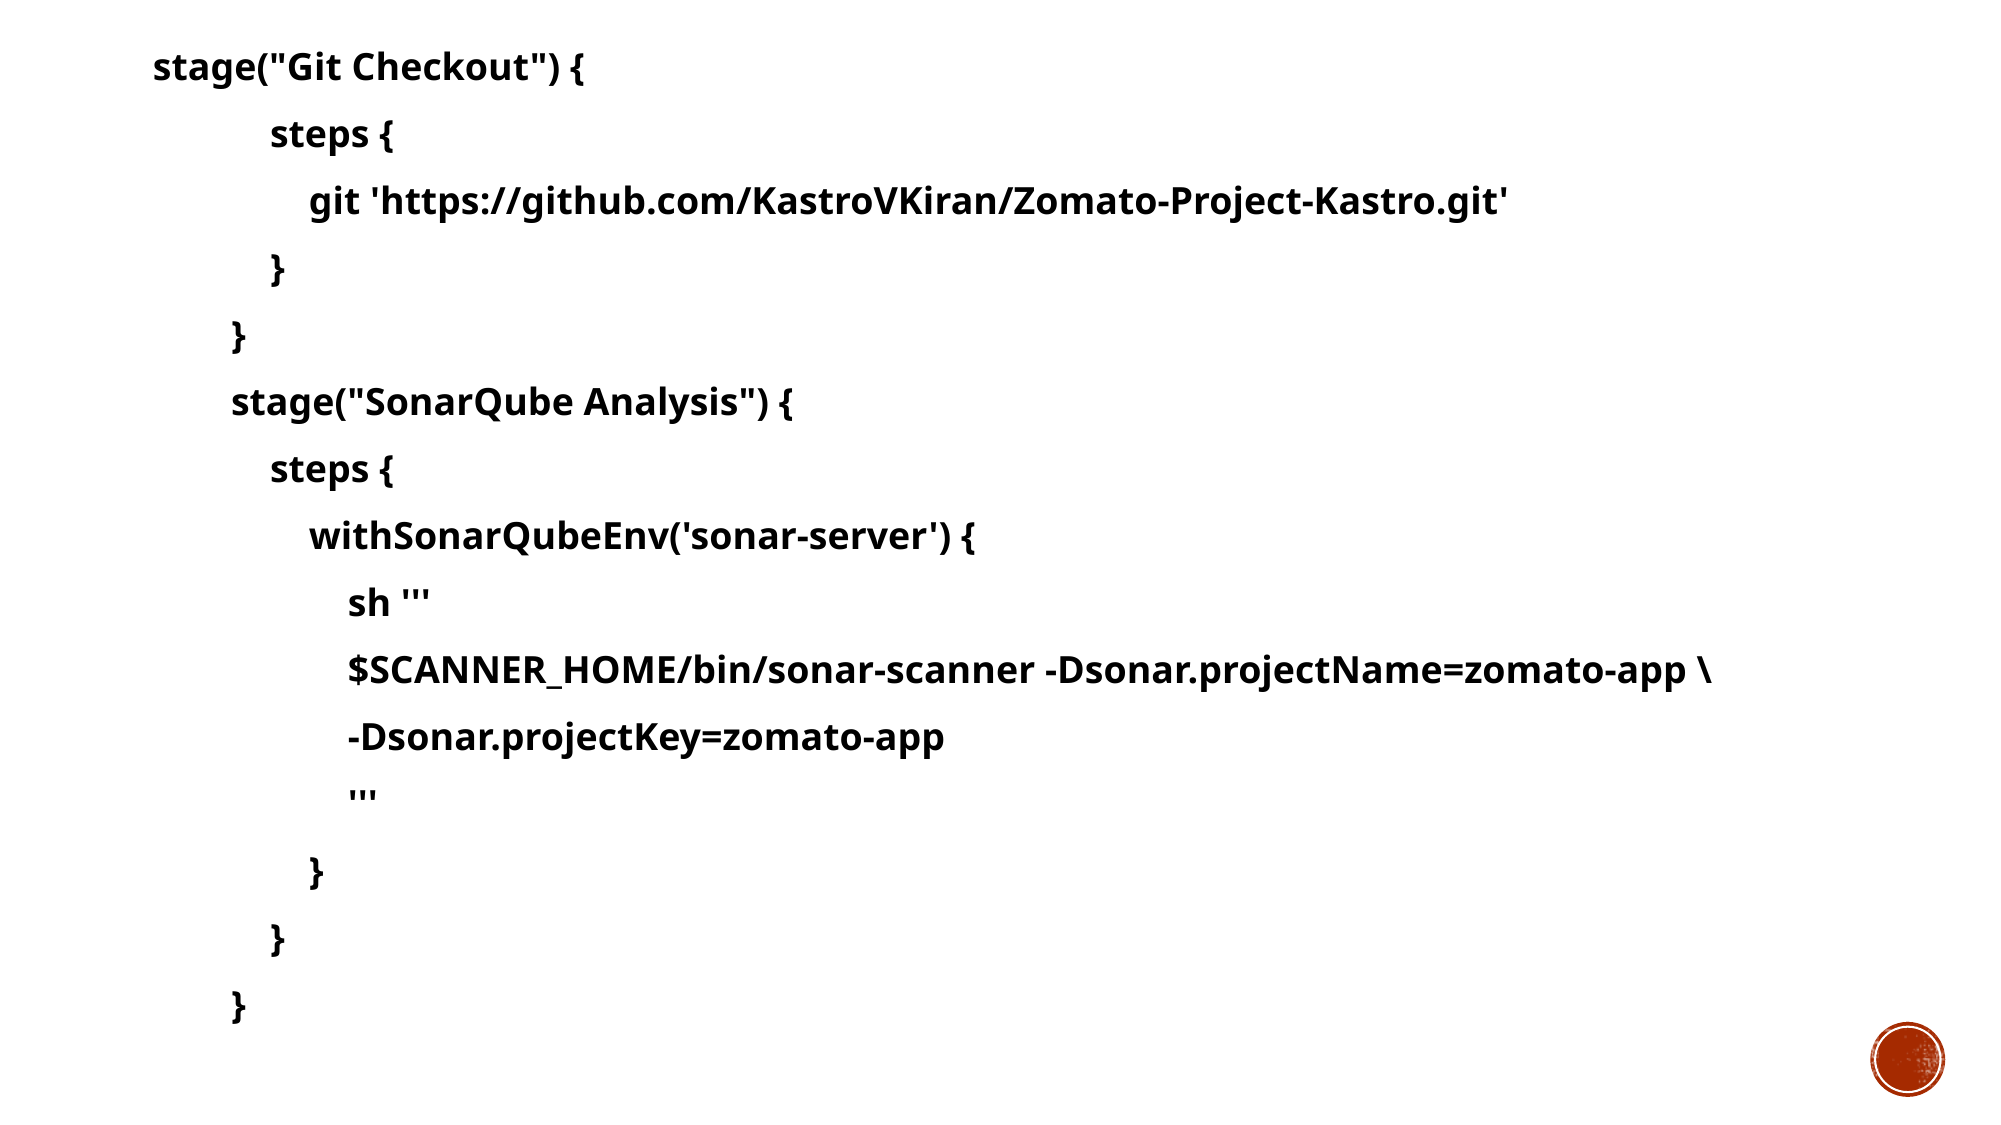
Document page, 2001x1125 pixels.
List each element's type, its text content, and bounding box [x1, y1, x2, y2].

text_box stage("Git Checkout") { steps { git 'https://github.com/KastroVKiran/Zomato-Project-Kastro.git' } } stage("SonarQube Analysis") { steps { withSonarQubeEnv('sonar-server') { sh ''' $SCANNER_HOME/bin/sonar-scanner -Dsonar.projectName=zomato-app \ -Dsonar.projectKey=zomato-app ''' } } } [136, 35, 2000, 1100]
